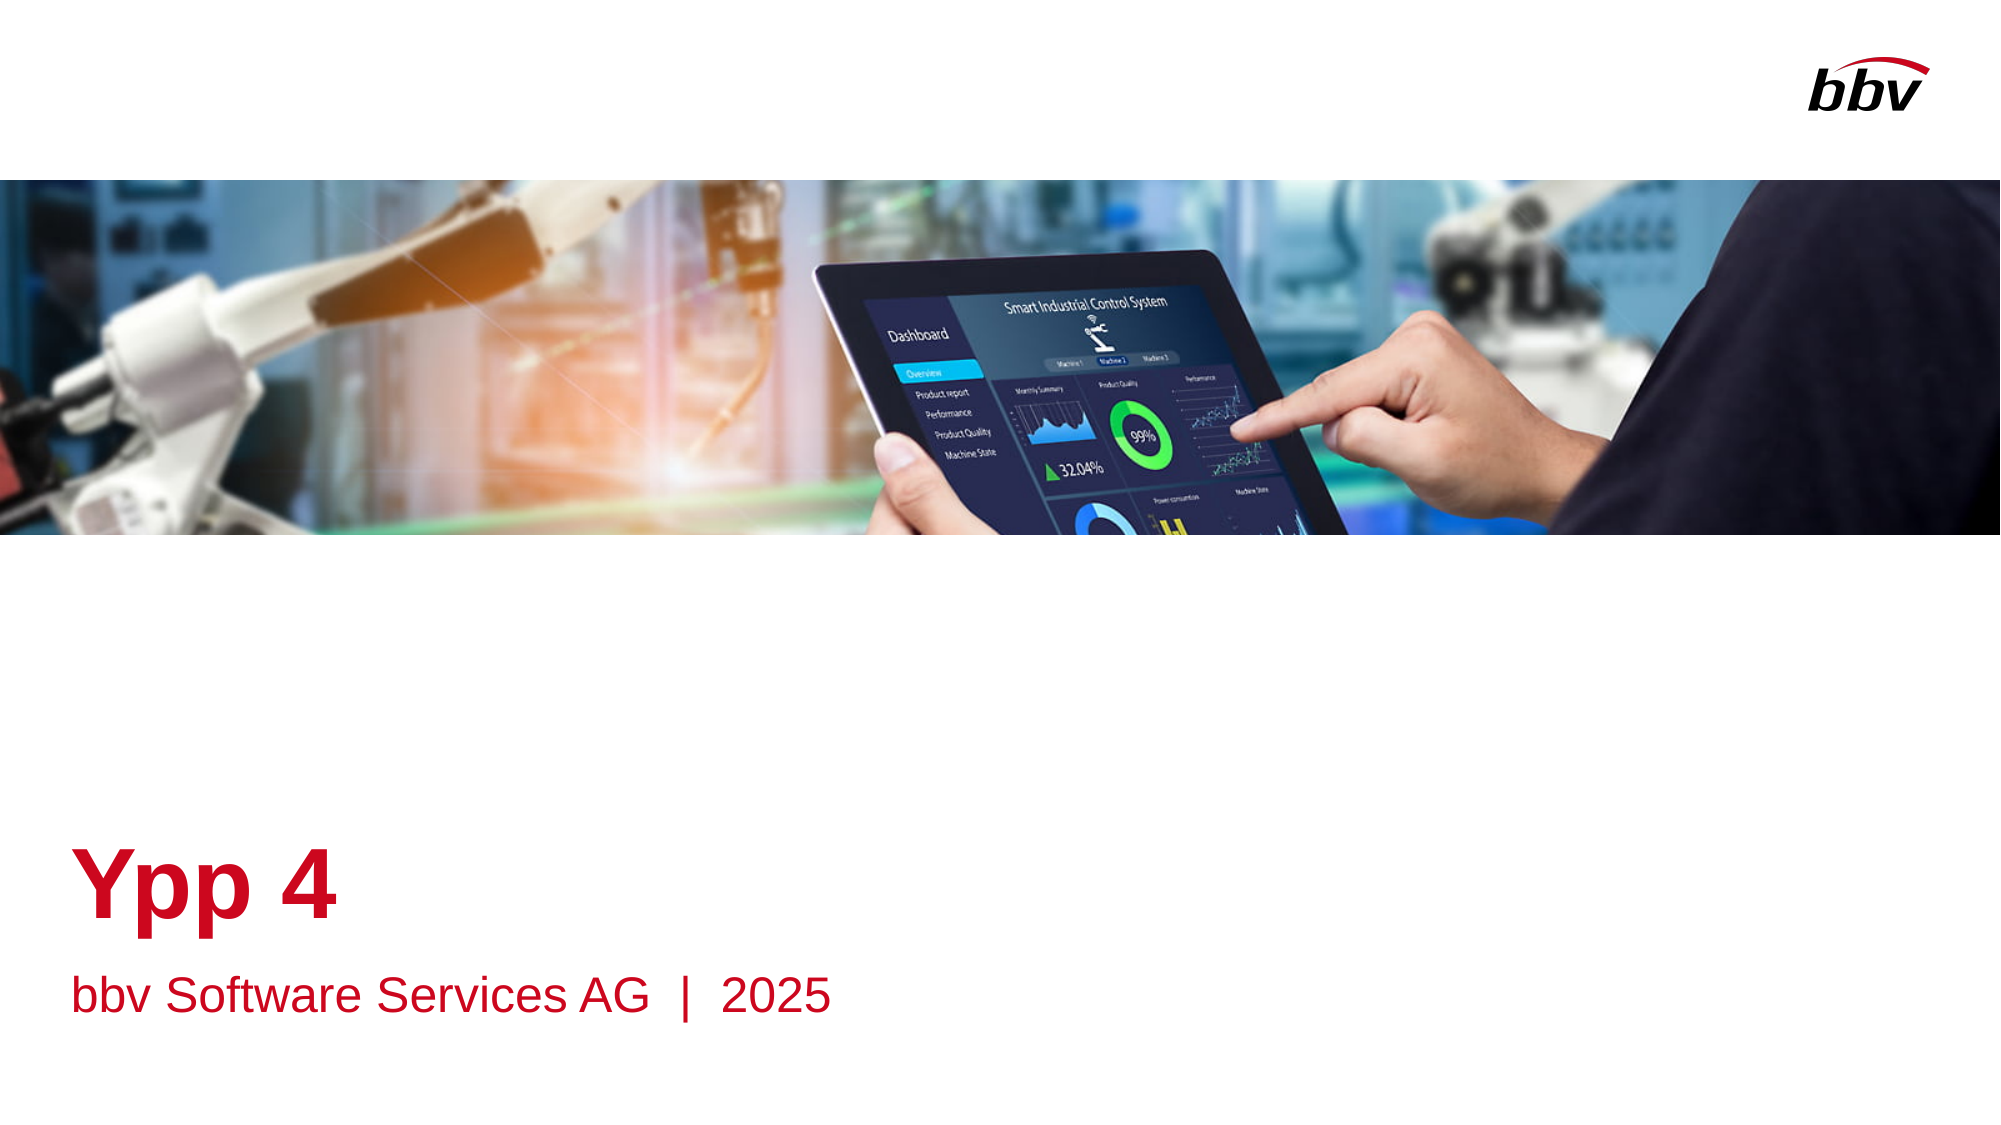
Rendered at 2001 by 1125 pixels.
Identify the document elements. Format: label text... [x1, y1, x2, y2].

picture [0, 179, 2000, 535]
subtitle bbv Software Services AG | 2025 [70, 962, 1930, 1024]
title Ypp 4 [70, 696, 1930, 939]
picture [1808, 57, 1930, 111]
